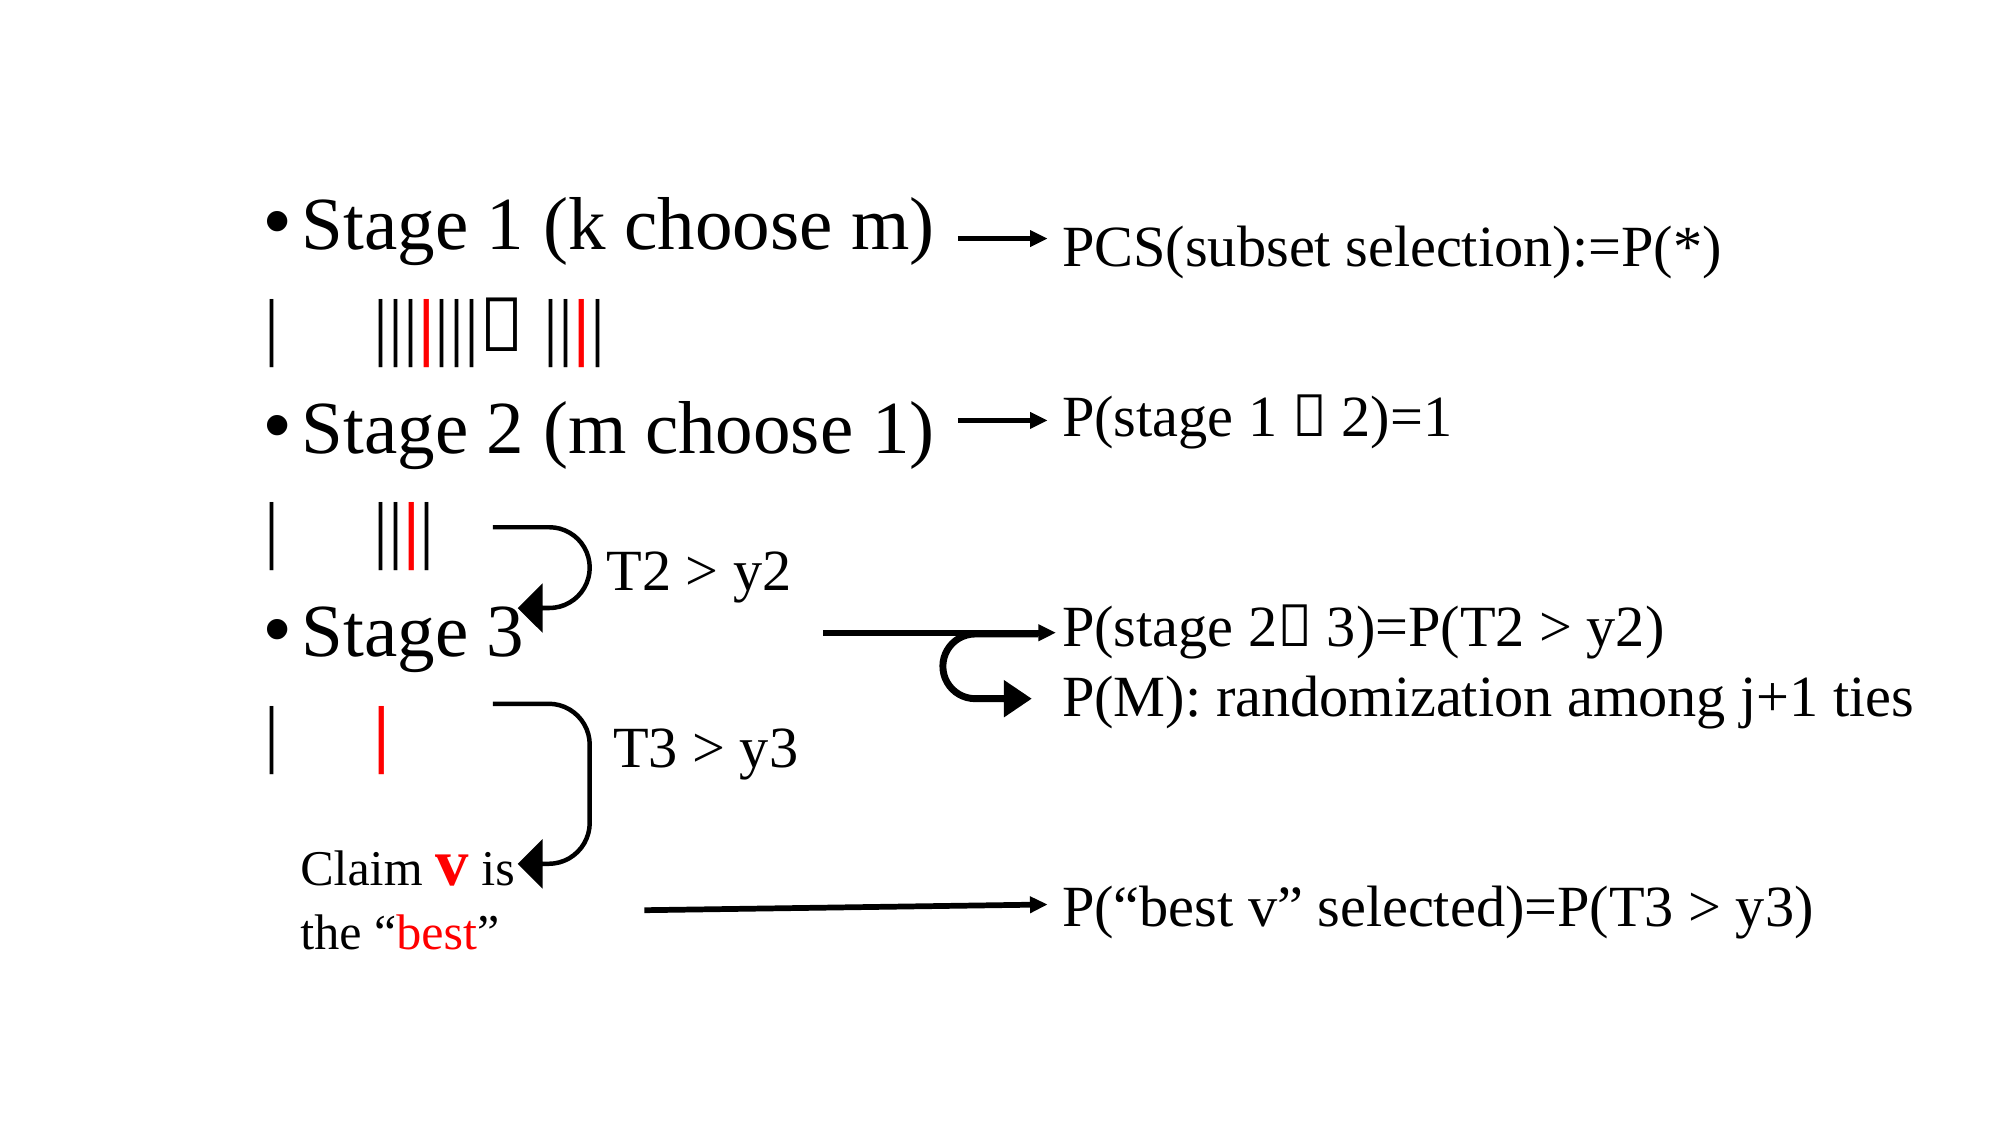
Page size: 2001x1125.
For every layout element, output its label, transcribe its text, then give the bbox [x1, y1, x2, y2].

text_box PCS(subset selection):=P(*) P(stage 1  2)=1 P(stage 2 3)=P(T2 > y2) P(M): randomization among j+1 ties P(“best v” selected)=P(T3 > y3) [1047, 201, 1974, 1086]
list Stage 1 (k choose m) | ||||||| |||| Stage 2 (m choose 1) | |||| Stage 3 | | [249, 177, 1412, 911]
text_box [938, 633, 1040, 720]
text_box Claim v is the “best” [285, 811, 566, 967]
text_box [644, 904, 1048, 911]
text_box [492, 524, 831, 889]
